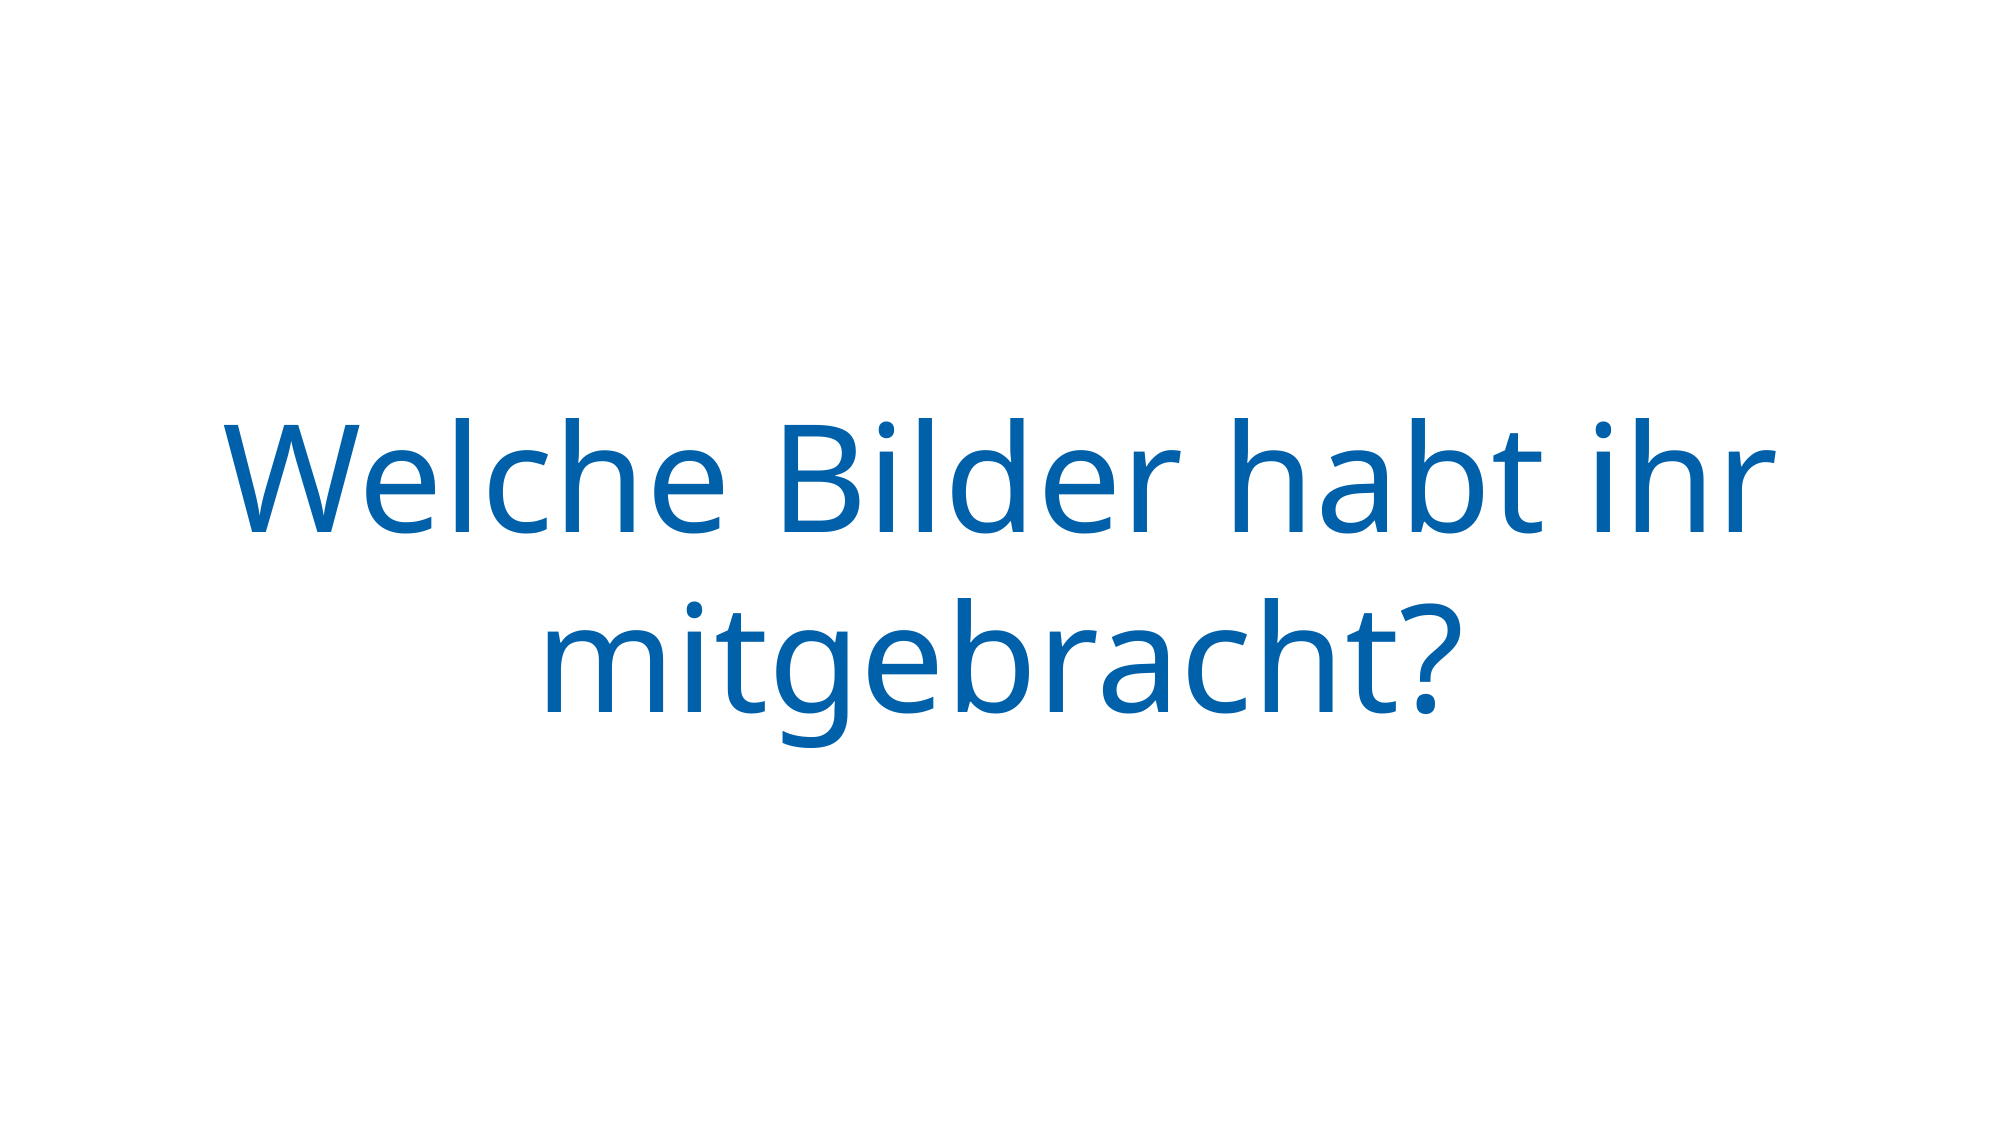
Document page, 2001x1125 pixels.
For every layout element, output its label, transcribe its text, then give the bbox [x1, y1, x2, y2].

text_box Welche Bilder habt ihr mitgebracht? [0, 0, 2000, 1125]
